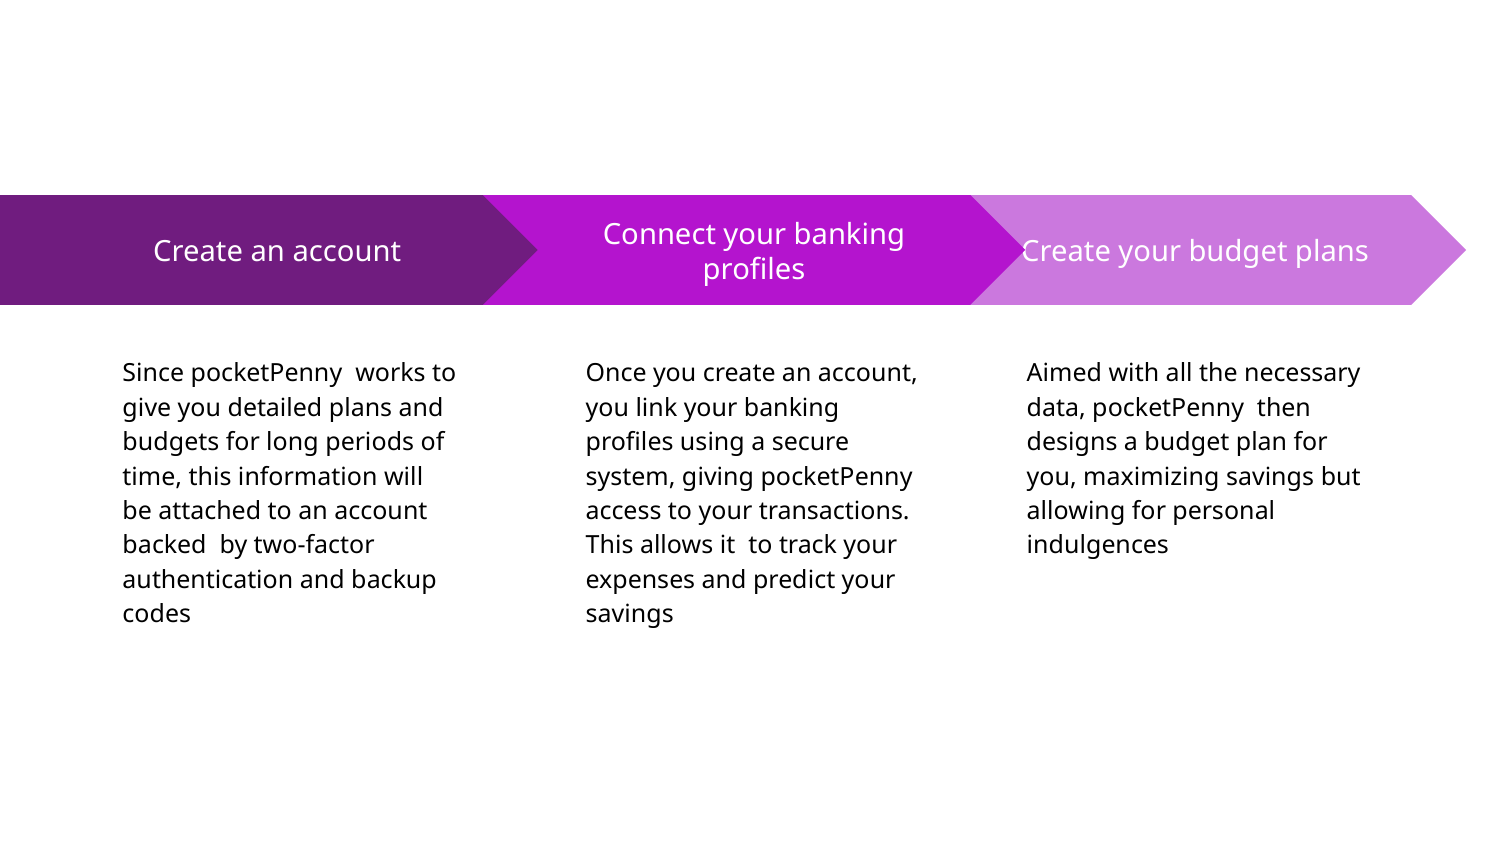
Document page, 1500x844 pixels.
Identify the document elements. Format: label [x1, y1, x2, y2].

text_box [1026, 194, 1467, 767]
text_box [482, 194, 1026, 767]
text_box [0, 194, 481, 767]
